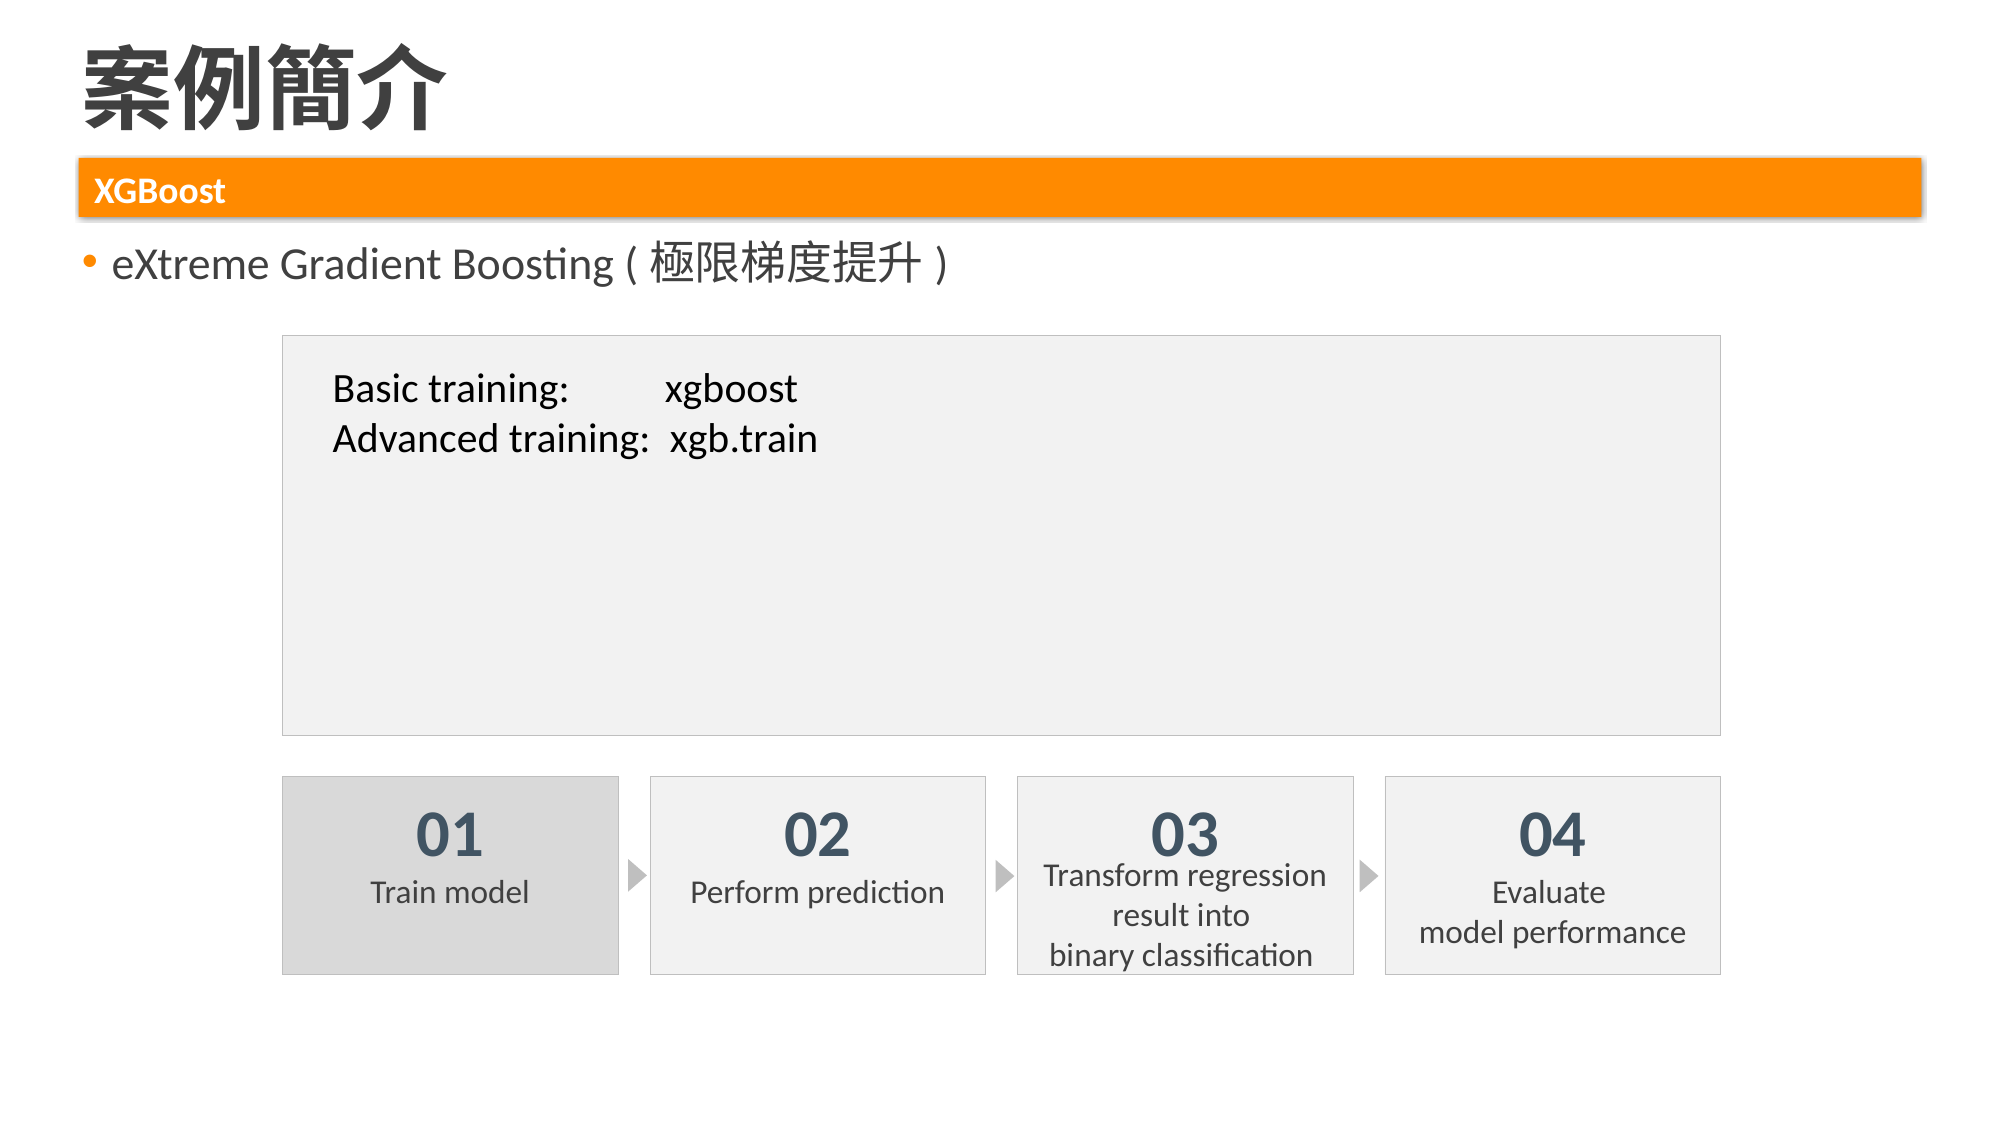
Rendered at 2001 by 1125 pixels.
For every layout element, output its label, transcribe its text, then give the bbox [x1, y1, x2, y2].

text_box Basic training: xgboost Advanced training: xgb.train [317, 353, 1318, 469]
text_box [78, 157, 1922, 217]
text_box [282, 335, 1722, 737]
text_box 案例簡介 [81, 51, 1922, 140]
text_box eXtreme Gradient Boosting (極限梯度提升) [81, 233, 1922, 289]
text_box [282, 776, 1721, 975]
